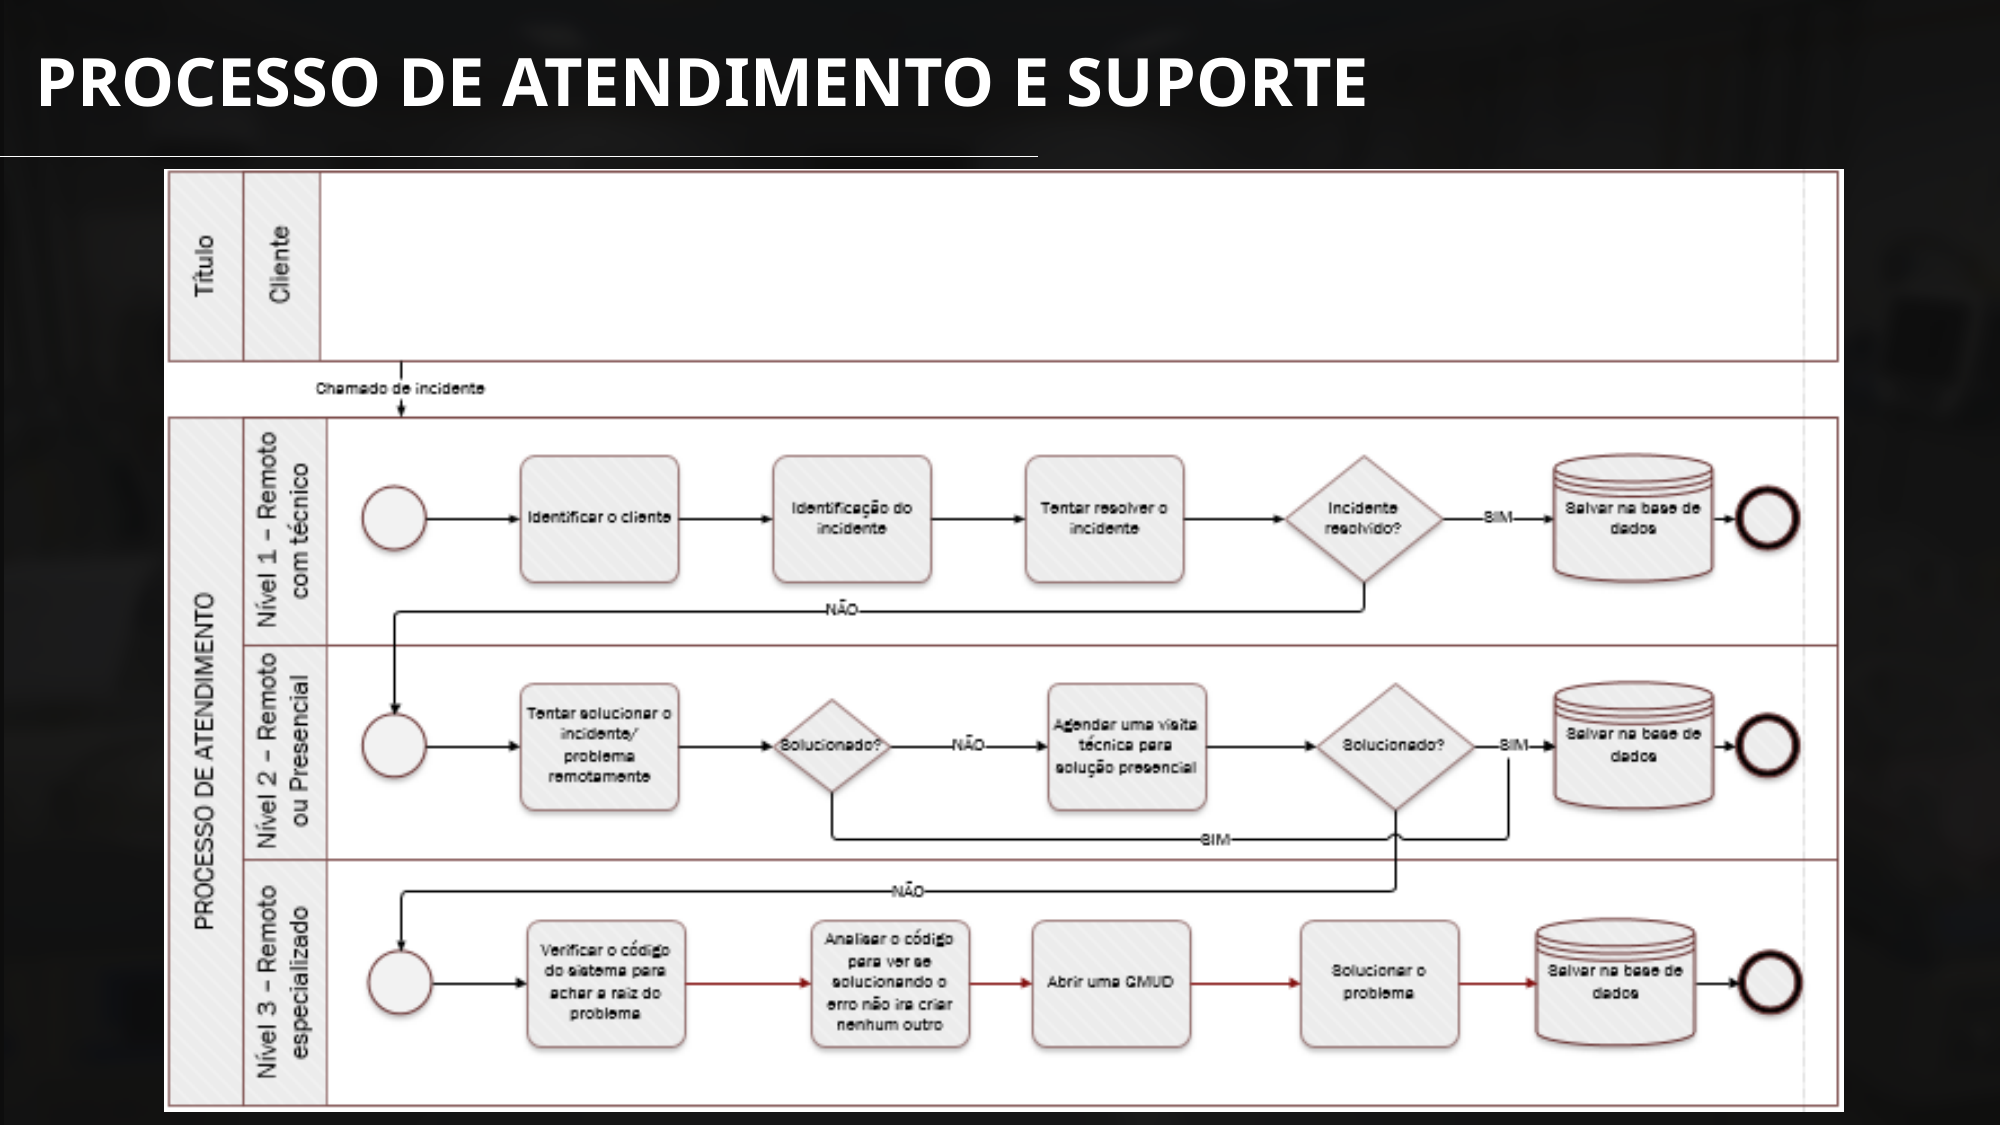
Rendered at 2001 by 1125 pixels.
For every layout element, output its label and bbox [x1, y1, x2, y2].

picture [164, 169, 1844, 1112]
text_box [4, 0, 2000, 1125]
